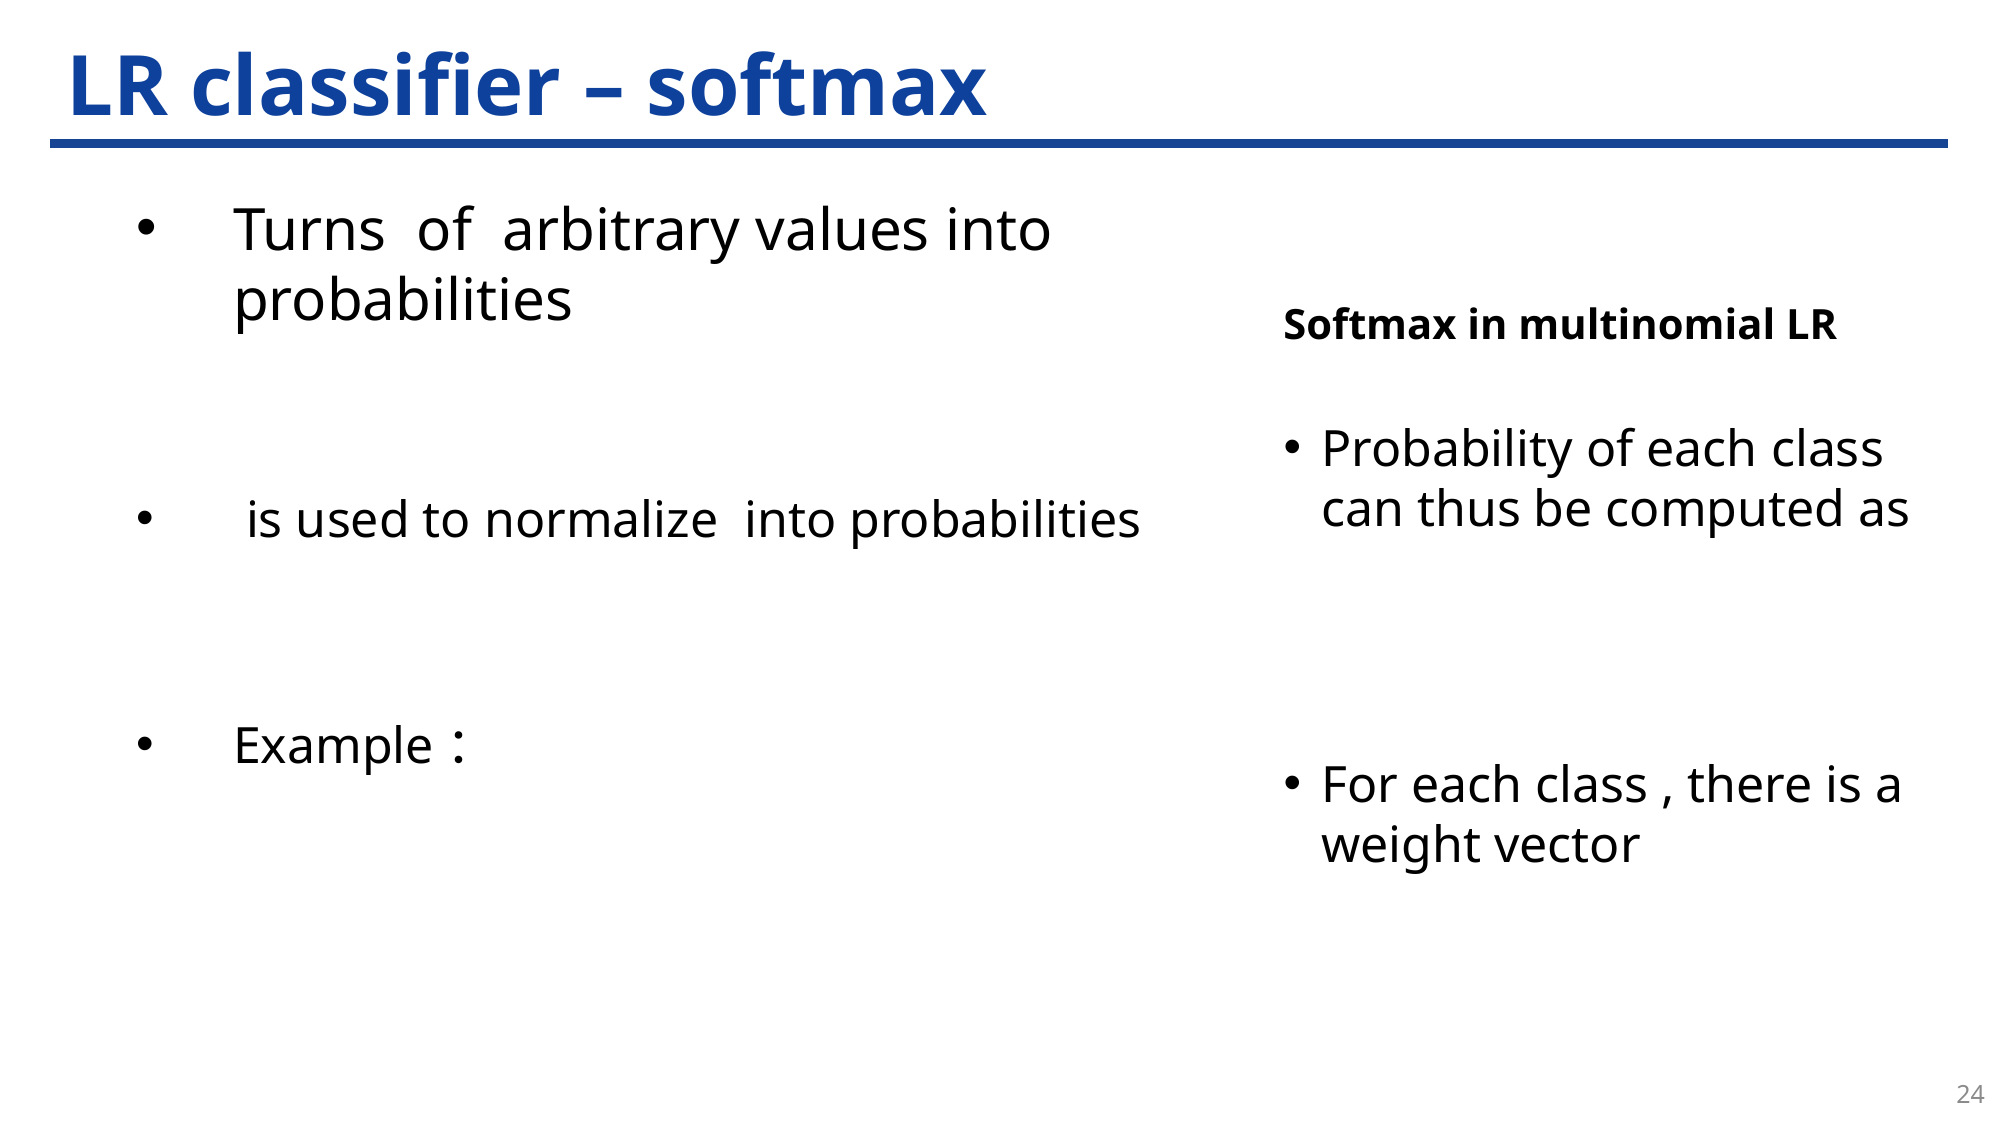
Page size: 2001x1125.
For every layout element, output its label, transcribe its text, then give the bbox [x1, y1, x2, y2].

text_box Softmax in multinomial LR [1268, 290, 1900, 356]
slide_number 24 [1899, 1065, 2000, 1125]
title LR classifier – softmax [51, 36, 1947, 140]
